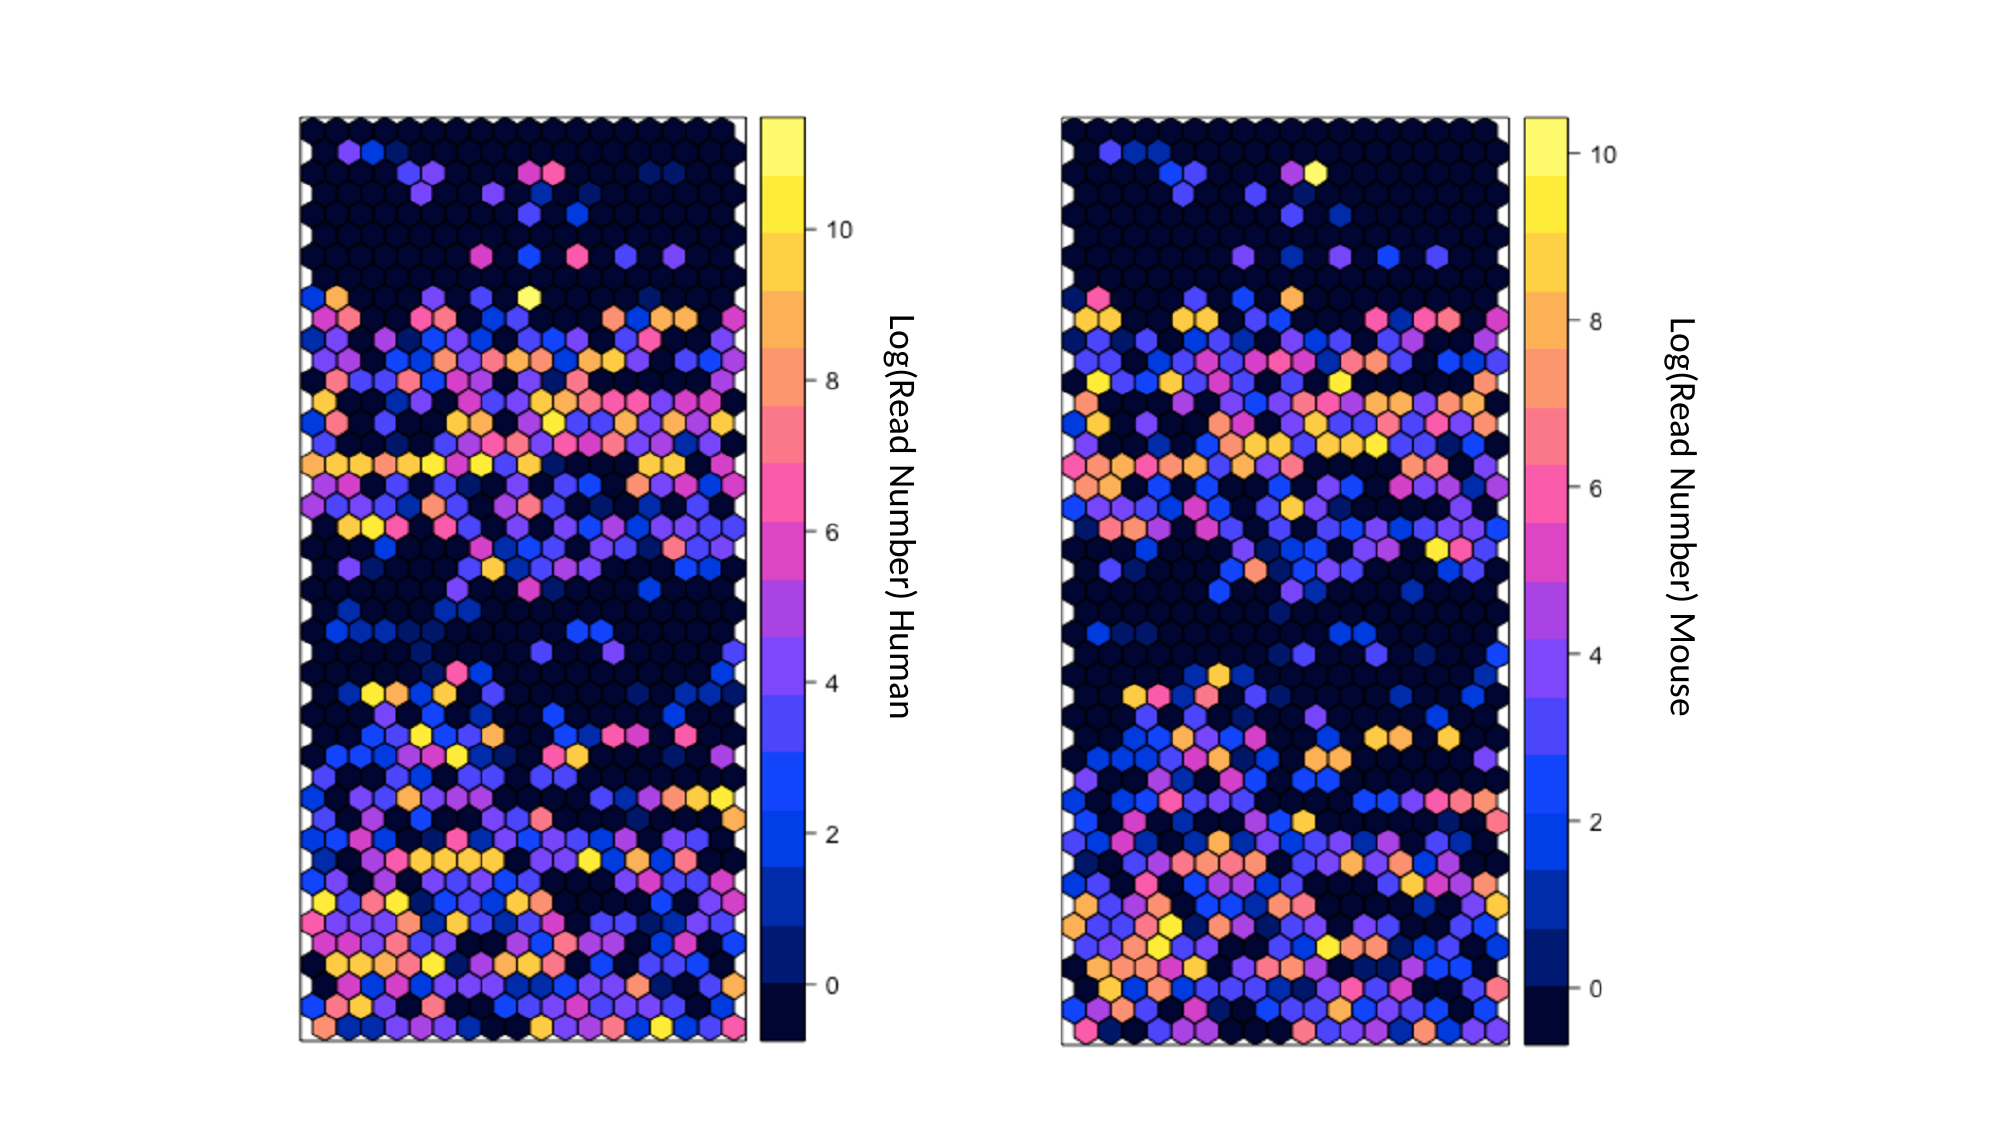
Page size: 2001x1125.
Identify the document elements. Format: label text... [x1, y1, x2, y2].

text_box Log(Read Number) Human [875, 300, 935, 736]
picture [275, 100, 875, 1069]
picture [1043, 100, 1656, 1069]
text_box Log(Read Number) Mouse [1656, 303, 1716, 733]
